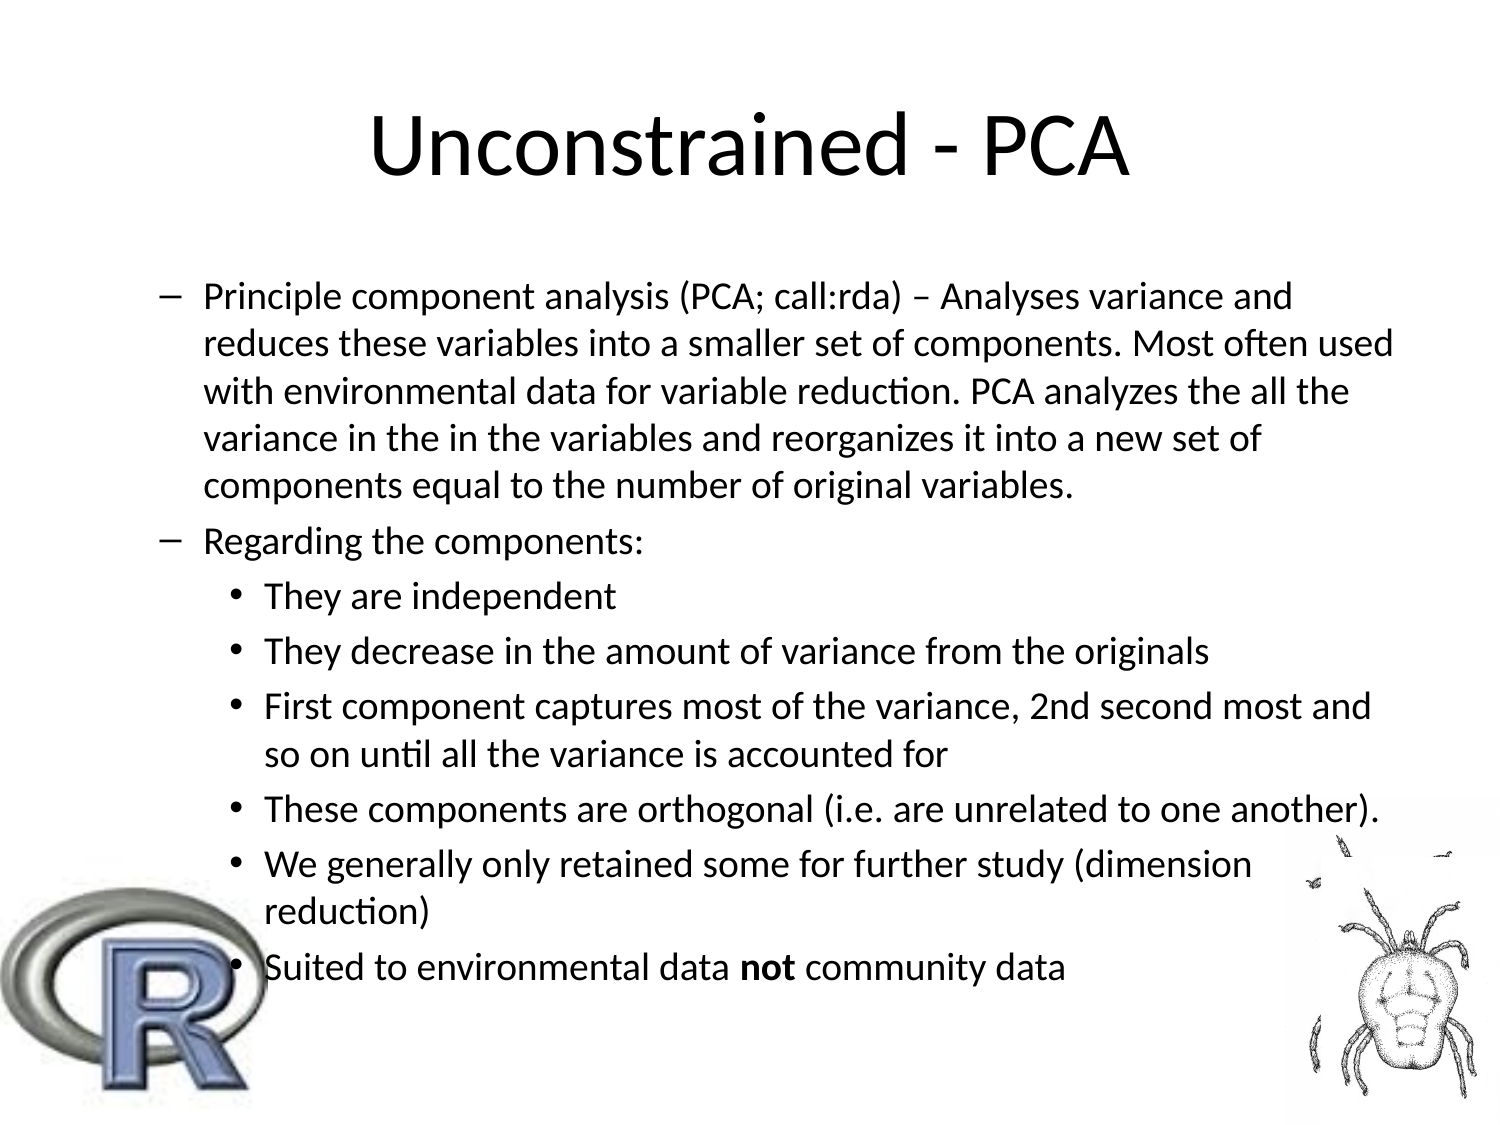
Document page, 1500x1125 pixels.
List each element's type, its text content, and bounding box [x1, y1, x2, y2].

list Principle component analysis (PCA; call:rda) – Analyses variance and reduces these variables into a smaller set of components. Most often used with environmental data for variable reduction. PCA analyzes the all the variance in the in the variables and reorganizes it into a new set of components equal to the number of original variables. Regarding the components: They are independent They decrease in the amount of variance from the originals First component captures most of the variance, 2nd second most and so on until all the variance is accounted for These components are orthogonal (i.e. are unrelated to one another). We generally only retained some for further study (dimension reduction) Suited to environmental data not community data [75, 262, 1425, 1005]
picture [0, 857, 268, 1125]
title Unconstrained - PCA [75, 45, 1425, 233]
picture [1284, 798, 1500, 1125]
